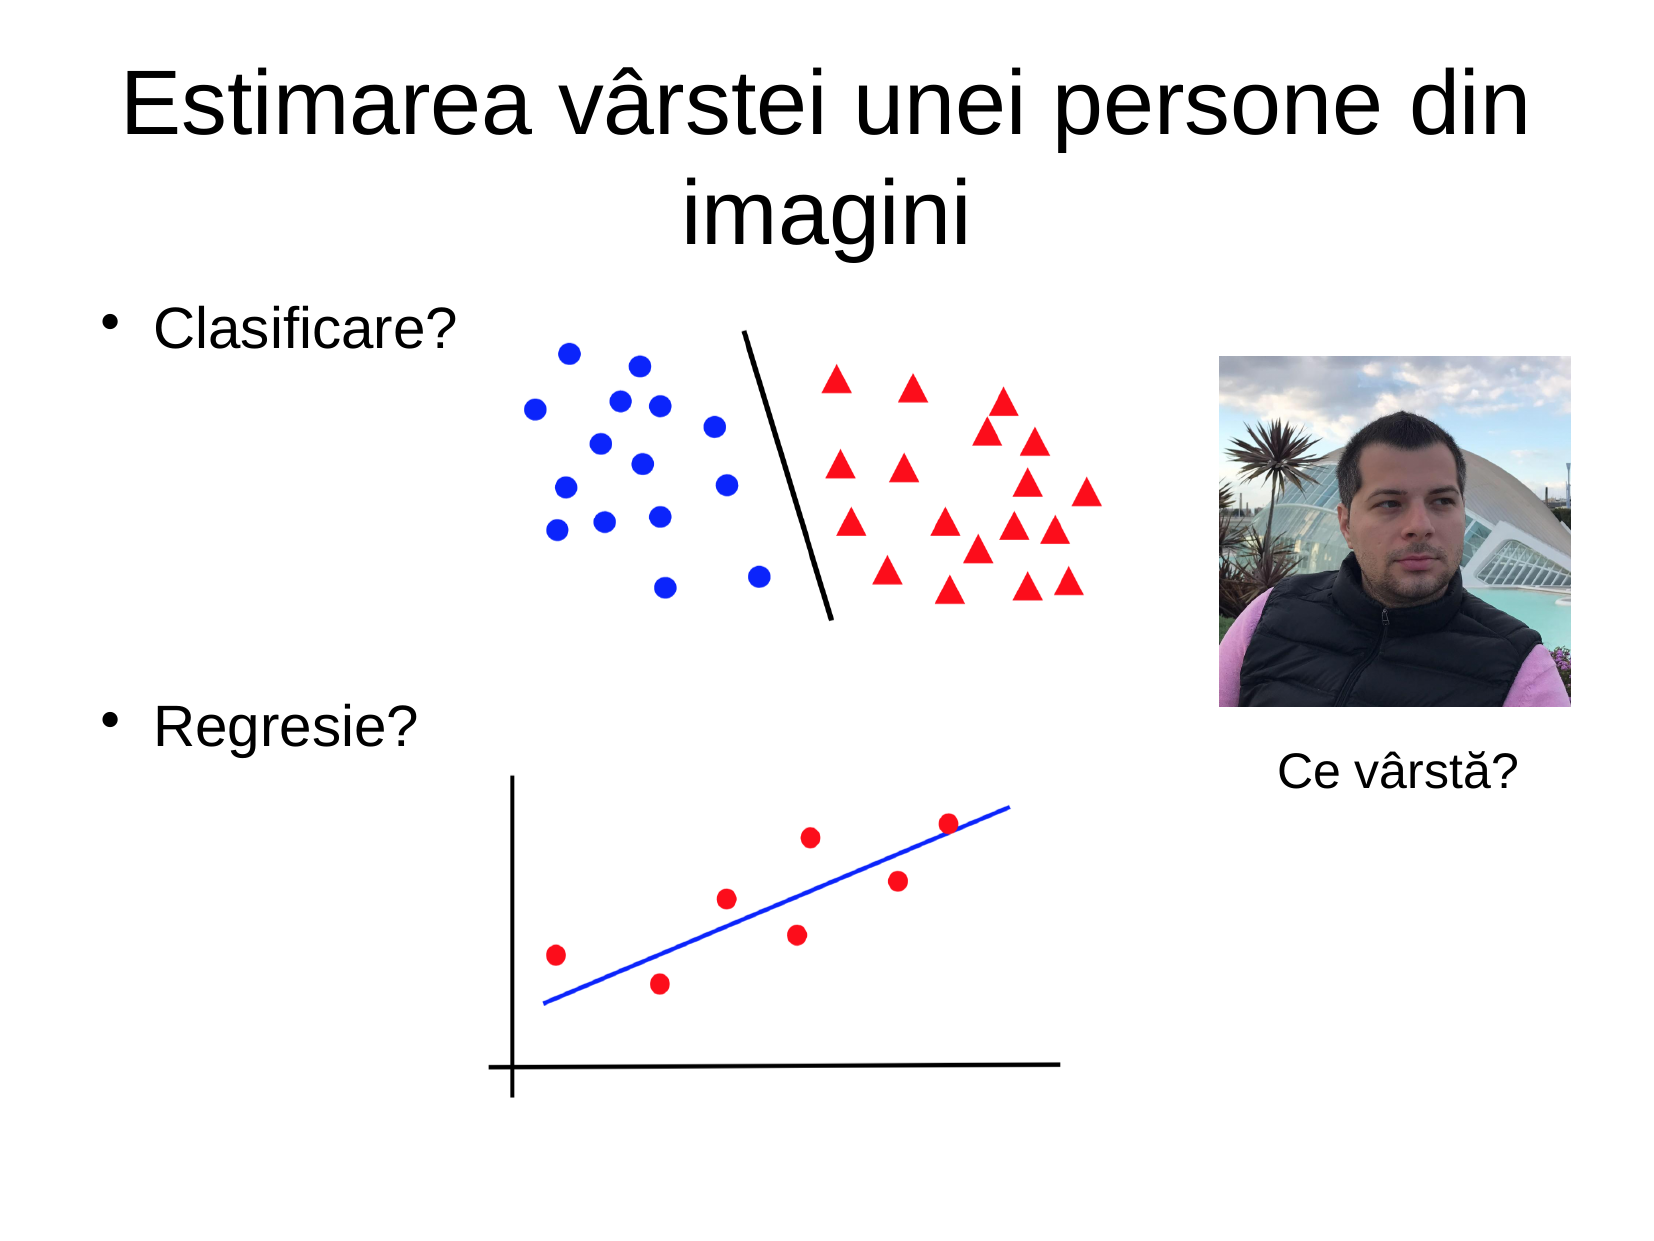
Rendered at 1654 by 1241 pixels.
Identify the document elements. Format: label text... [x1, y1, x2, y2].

picture [494, 306, 1126, 661]
text_box Clasificare? Regresie? [82, 290, 1571, 1010]
picture [479, 757, 1075, 1111]
text_box Estimarea vârstei unei persone din imagini [82, 49, 1571, 257]
picture [1218, 355, 1571, 708]
text_box Ce vârstă? [1225, 731, 1571, 807]
